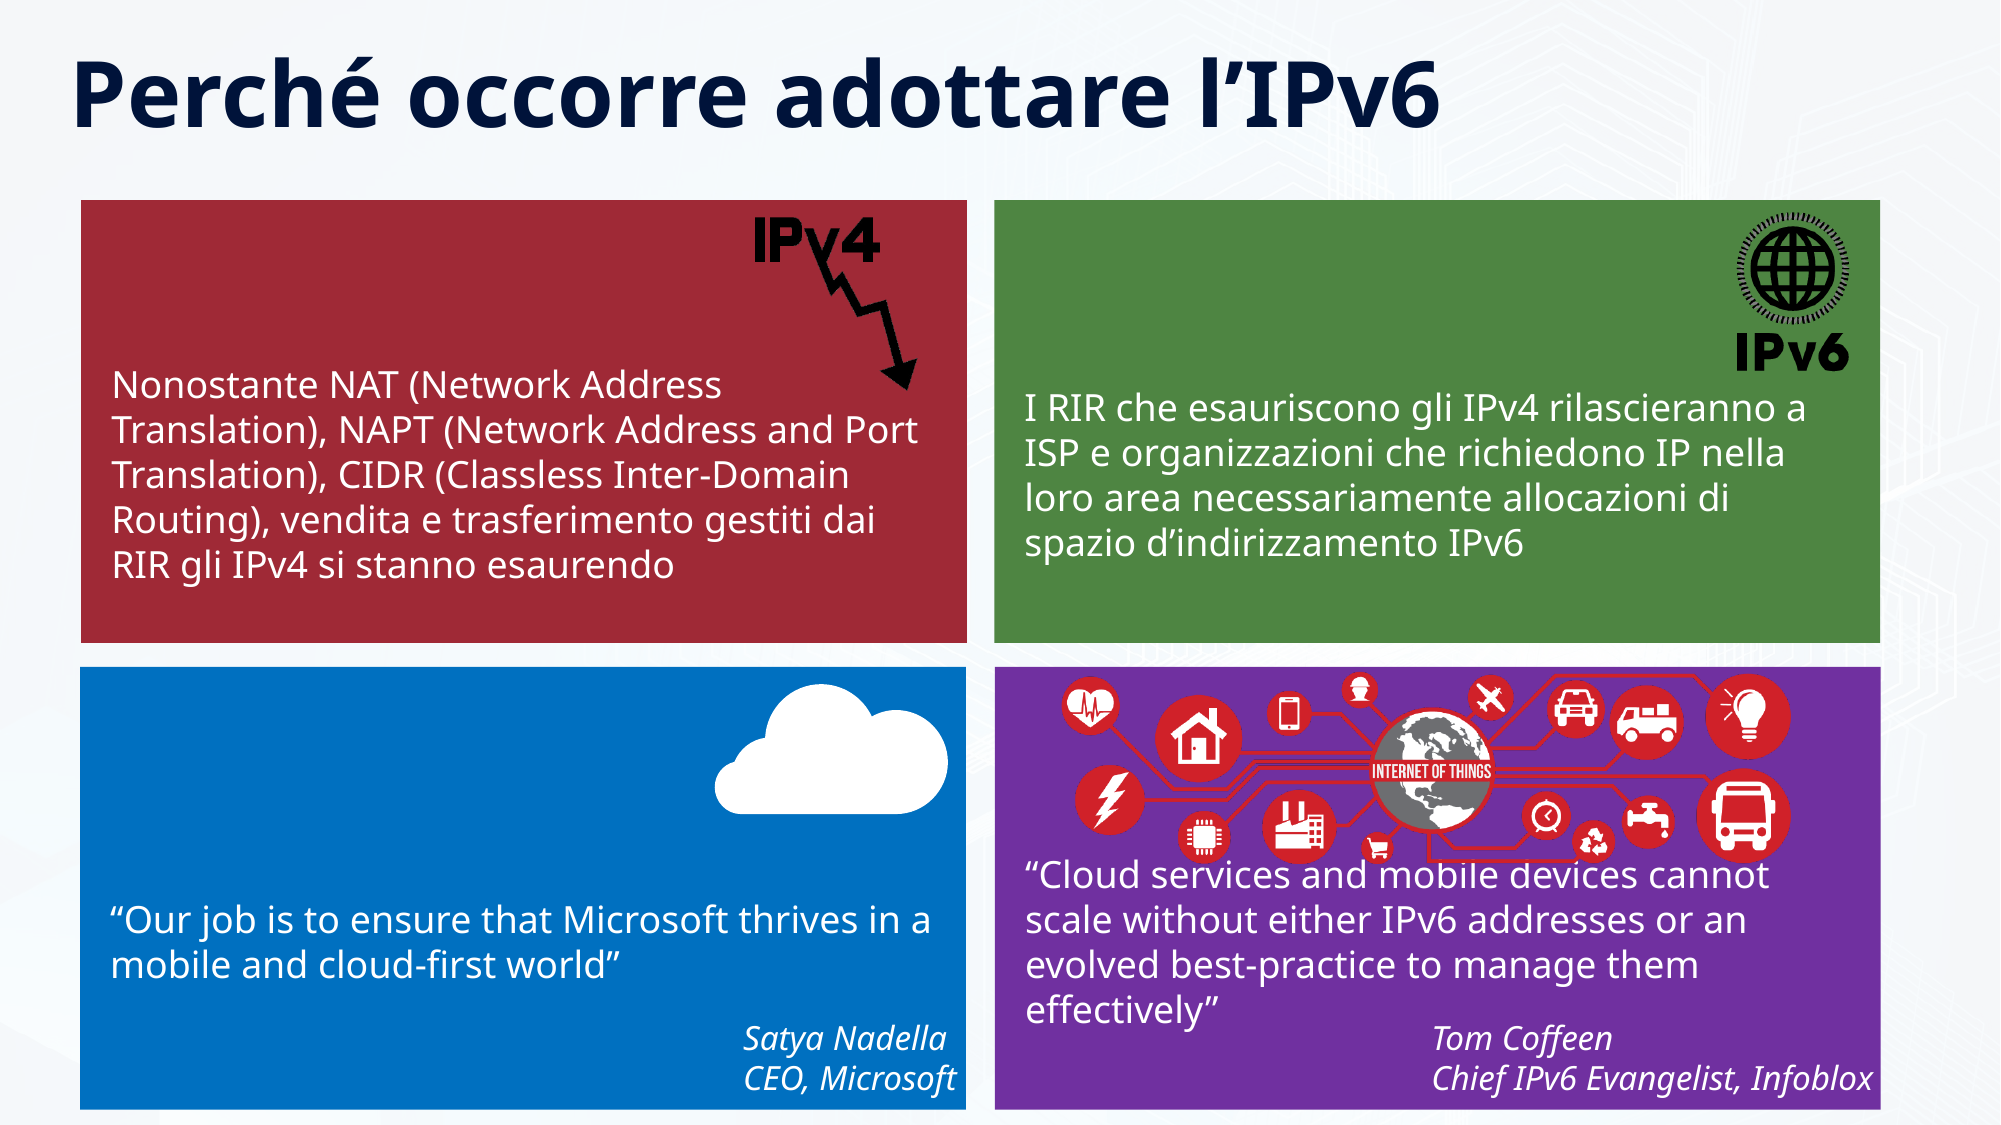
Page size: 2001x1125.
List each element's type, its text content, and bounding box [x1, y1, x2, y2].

picture [1047, 670, 1828, 866]
title Perché occorre adottare l’IPv6 [55, 29, 1945, 166]
text_box Tom Coffeen Chief IPv6 Evangelist, Infoblox [1431, 1016, 1883, 1097]
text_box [80, 666, 966, 1110]
text_box I RIR che esauriscono gli IPv4 rilascieranno a ISP e organizzazioni che richiedono IP nella loro area necessariamente allocazioni di spazio d’indirizzamento IPv6 [994, 199, 1881, 643]
text_box “Cloud services and mobile devices cannot scale without either IPv6 addresses or an evolved best-practice to manage them effectively” [994, 666, 1881, 1110]
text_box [81, 199, 968, 643]
picture [1677, 176, 1908, 407]
